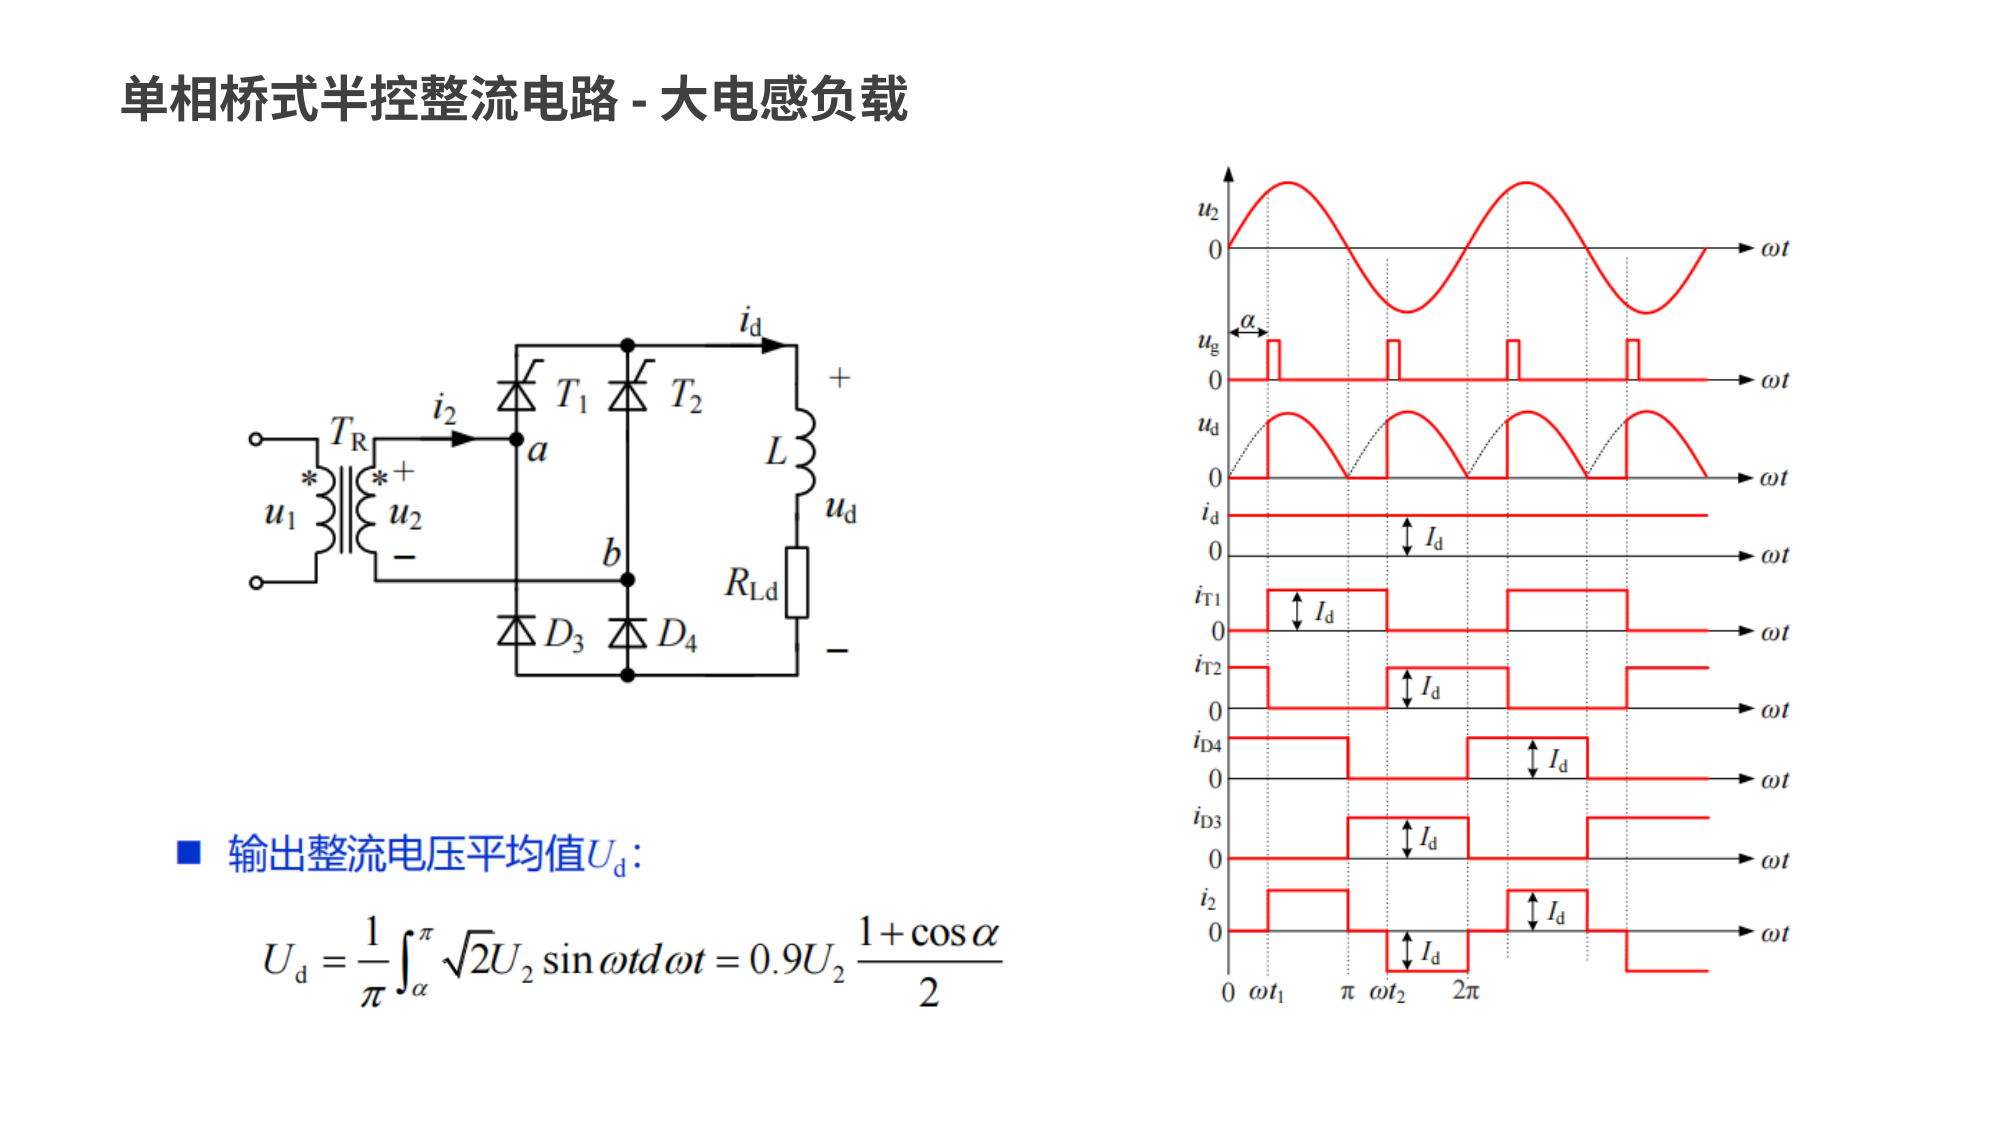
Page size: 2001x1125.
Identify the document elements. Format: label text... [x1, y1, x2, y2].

text_box 单相桥式半控整流电路-大电感负载 [104, 60, 1105, 136]
picture [159, 810, 1036, 1029]
picture [1163, 117, 1846, 1029]
picture [159, 256, 1000, 762]
